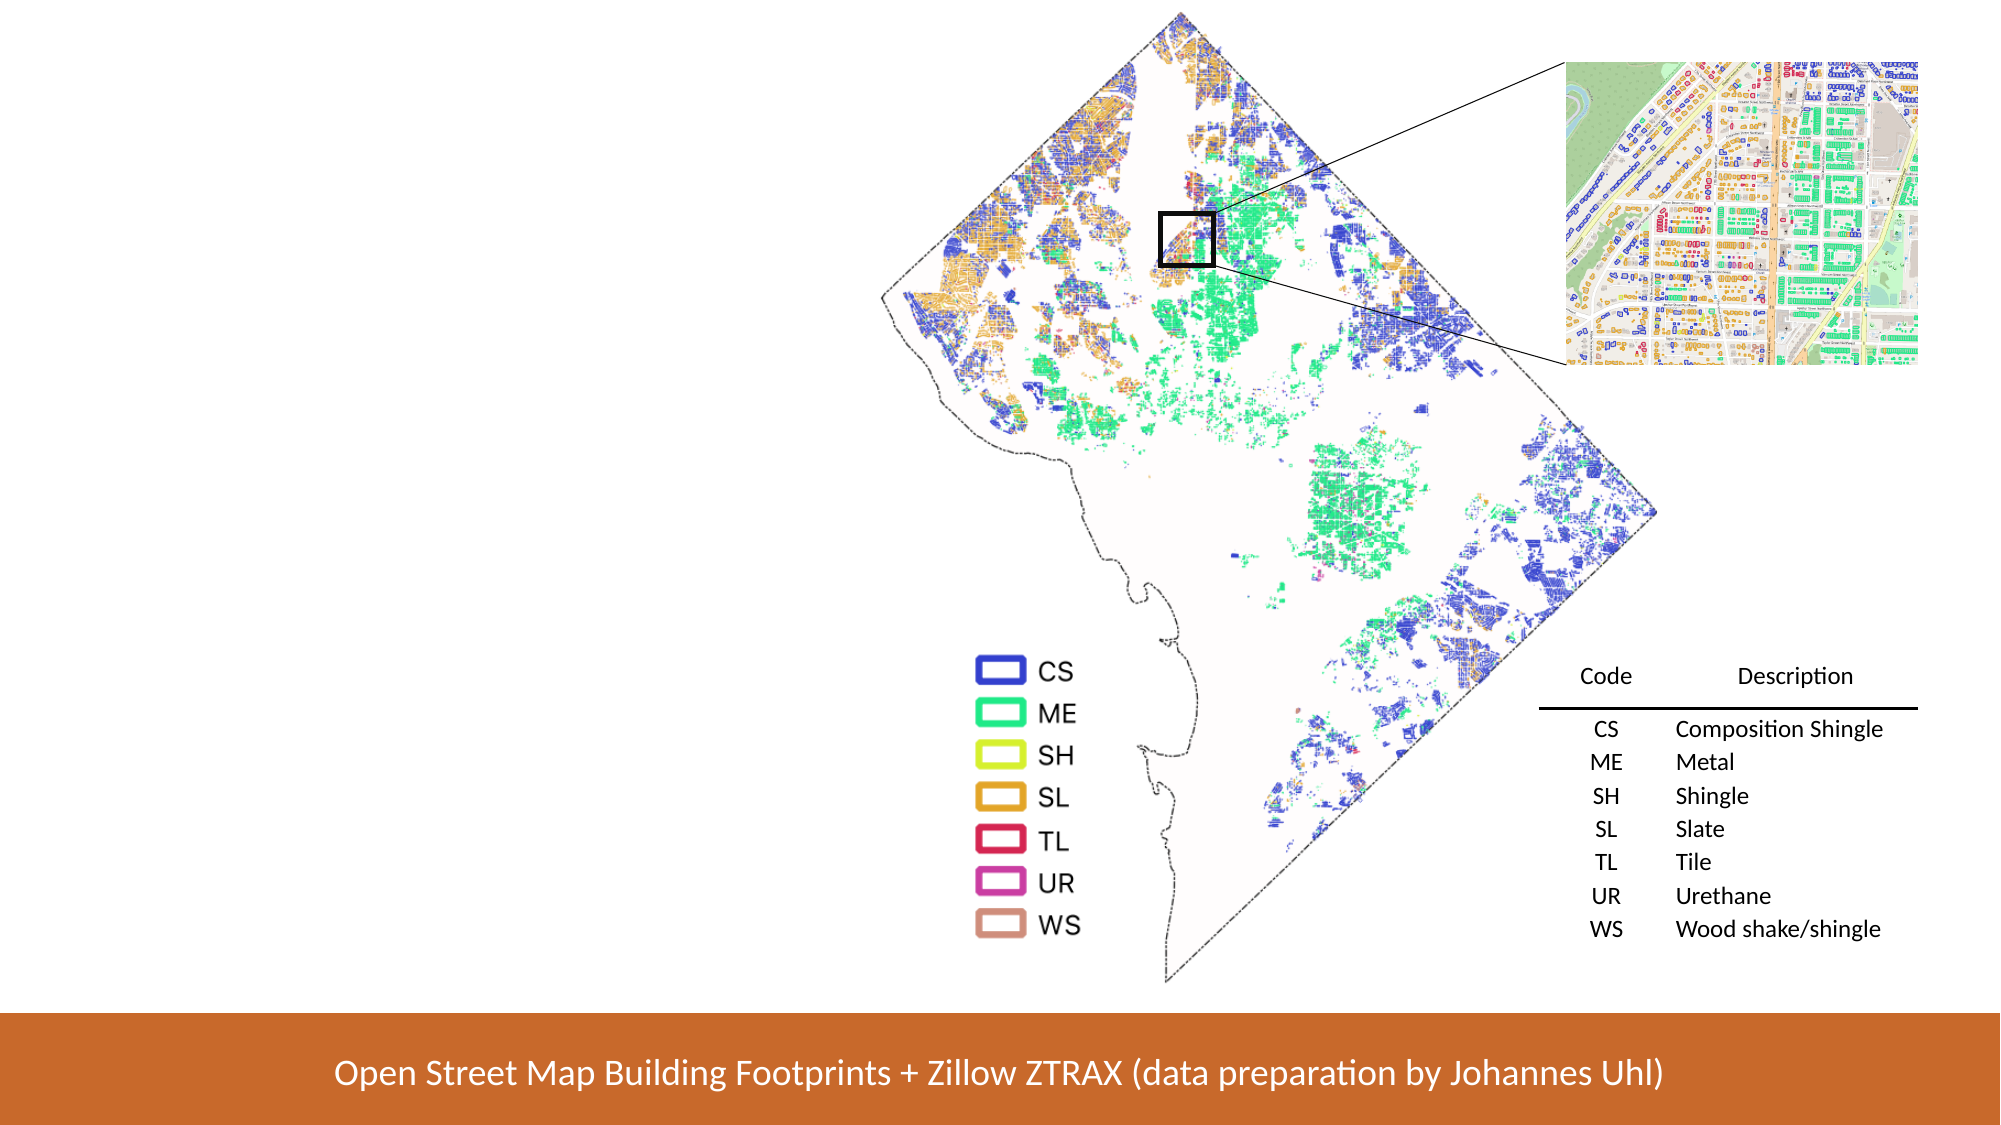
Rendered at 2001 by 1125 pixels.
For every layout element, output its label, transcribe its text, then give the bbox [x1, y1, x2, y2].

table_cell Tile [1679, 844, 1918, 877]
table_cell Composition Shingle [1679, 710, 1918, 744]
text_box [1215, 265, 1567, 365]
picture [837, 0, 1918, 998]
table_cell Slate [1679, 810, 1918, 844]
text_box Open Street Map Building Footprints + Zillow ZTRAX (data preparation by Johannes Uhl) [0, 1014, 2000, 1125]
table_cell Shingle [1679, 777, 1918, 810]
table_cell Urethane [1679, 877, 1918, 910]
table_cell Wood shake/shingle [1679, 910, 1918, 944]
table_header Description [1679, 646, 1918, 707]
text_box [1213, 62, 1565, 214]
table_cell Metal [1679, 744, 1918, 777]
